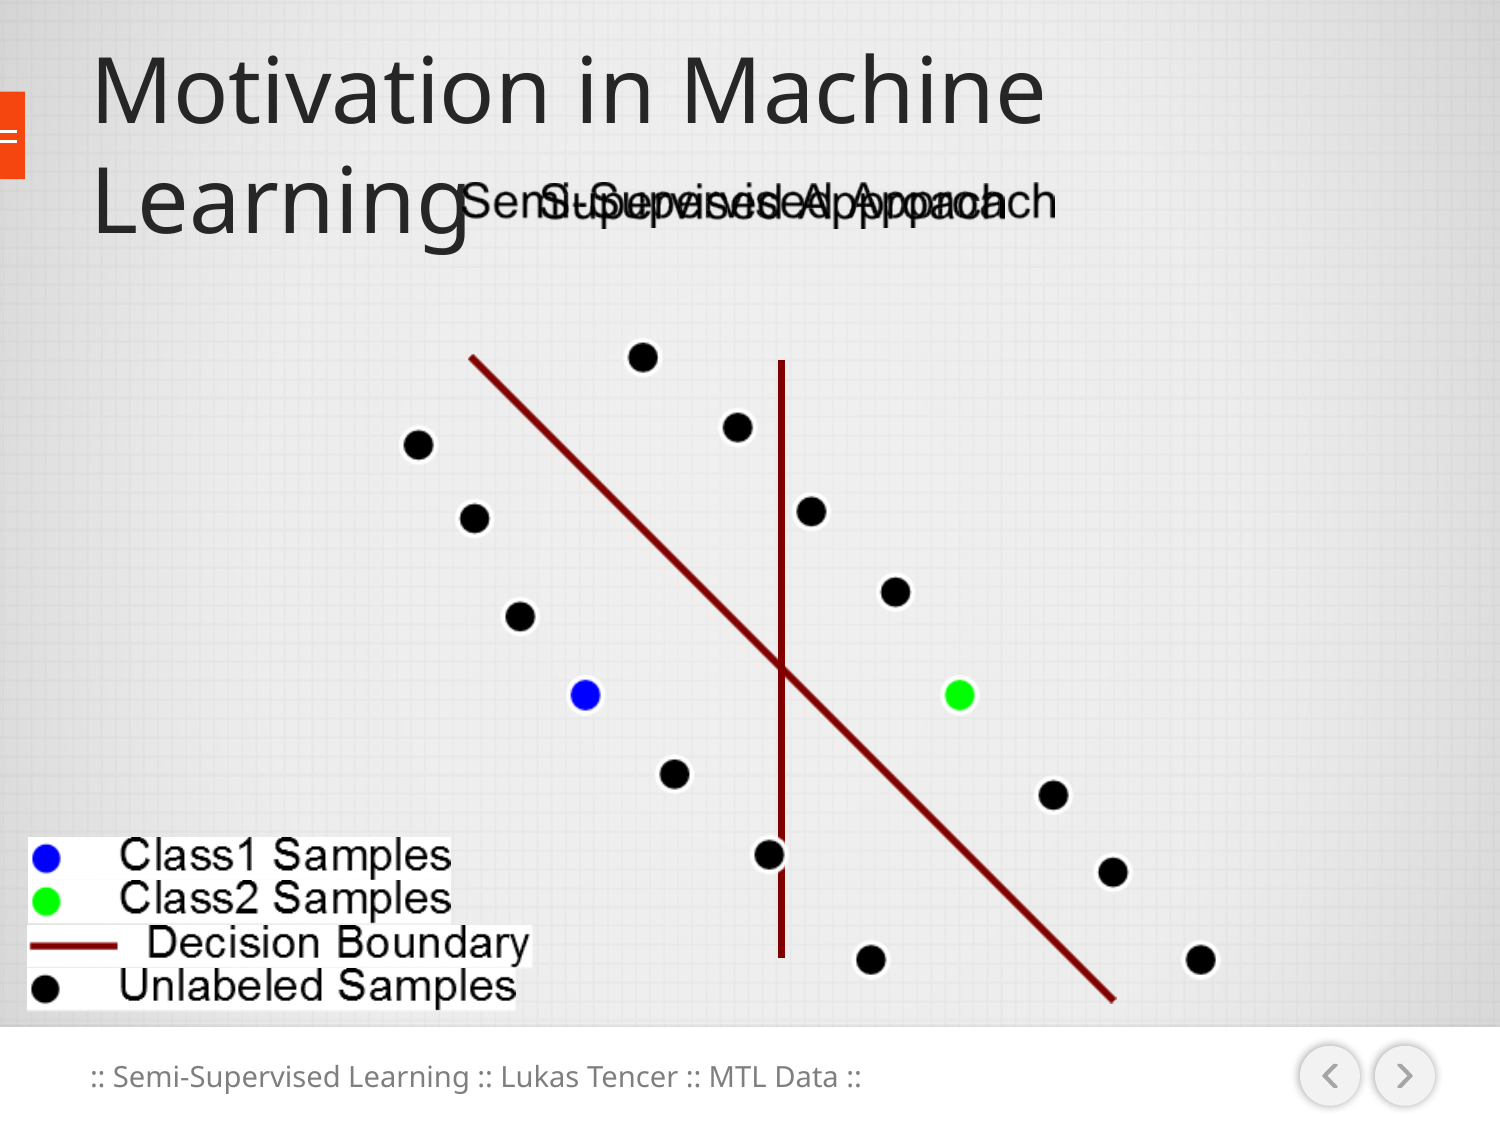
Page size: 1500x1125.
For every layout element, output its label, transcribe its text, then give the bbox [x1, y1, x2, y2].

title Motivation in Machine Learning [75, 95, 1463, 189]
footer :: Semi-Supervised Learning :: Lukas Tencer :: MTL Data :: [75, 1045, 1163, 1110]
picture [0, 0, 1500, 1026]
